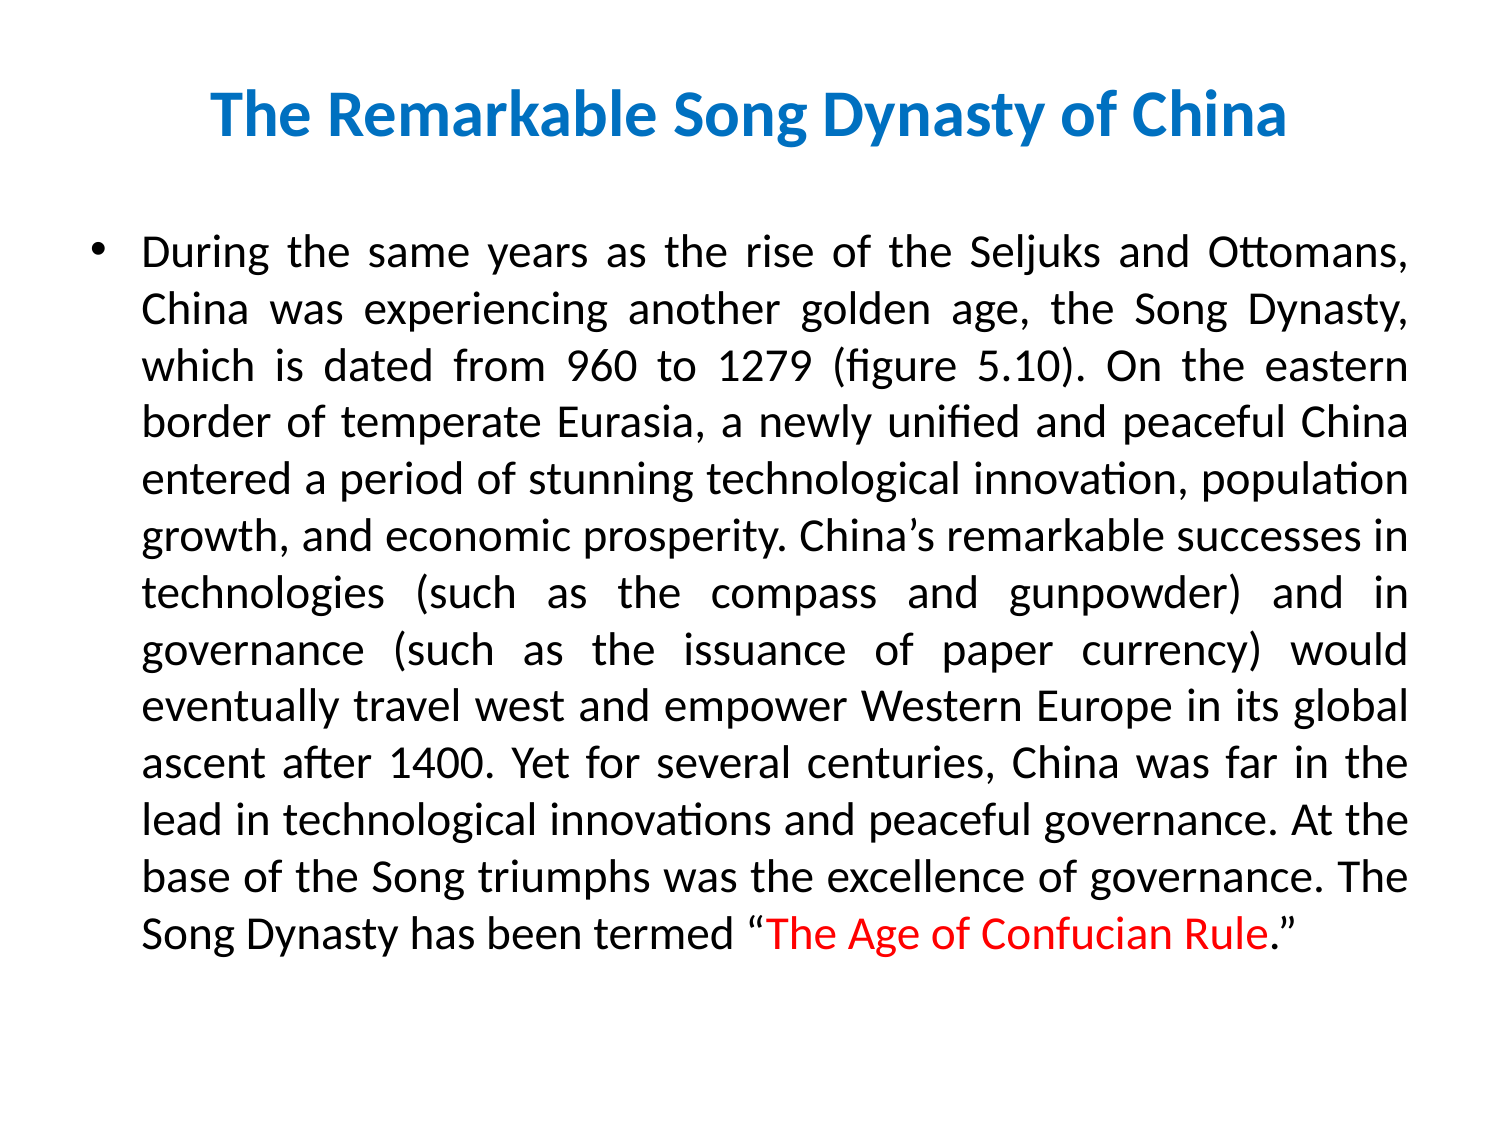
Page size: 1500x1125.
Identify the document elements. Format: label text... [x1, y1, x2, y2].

title The Remarkable Song Dynasty of China [75, 45, 1425, 175]
list During the same years as the rise of the Seljuks and Ottomans, China was experiencing another golden age, the Song Dynasty, which is dated from 960 to 1279 (figure 5.10). On the eastern border of temperate Eurasia, a newly unified and peaceful China entered a period of stunning technological innovation, population growth, and economic prosperity. China’s remarkable successes in technologies (such as the compass and gunpowder) and in governance (such as the issuance of paper currency) would eventually travel west and empower Western Europe in its global ascent after 1400. Yet for several centuries, China was far in the lead in technological innovations and peaceful governance. At the base of the Song triumphs was the excellence of governance. The Song Dynasty has been termed “The Age of Confucian Rule.” [75, 212, 1425, 1005]
